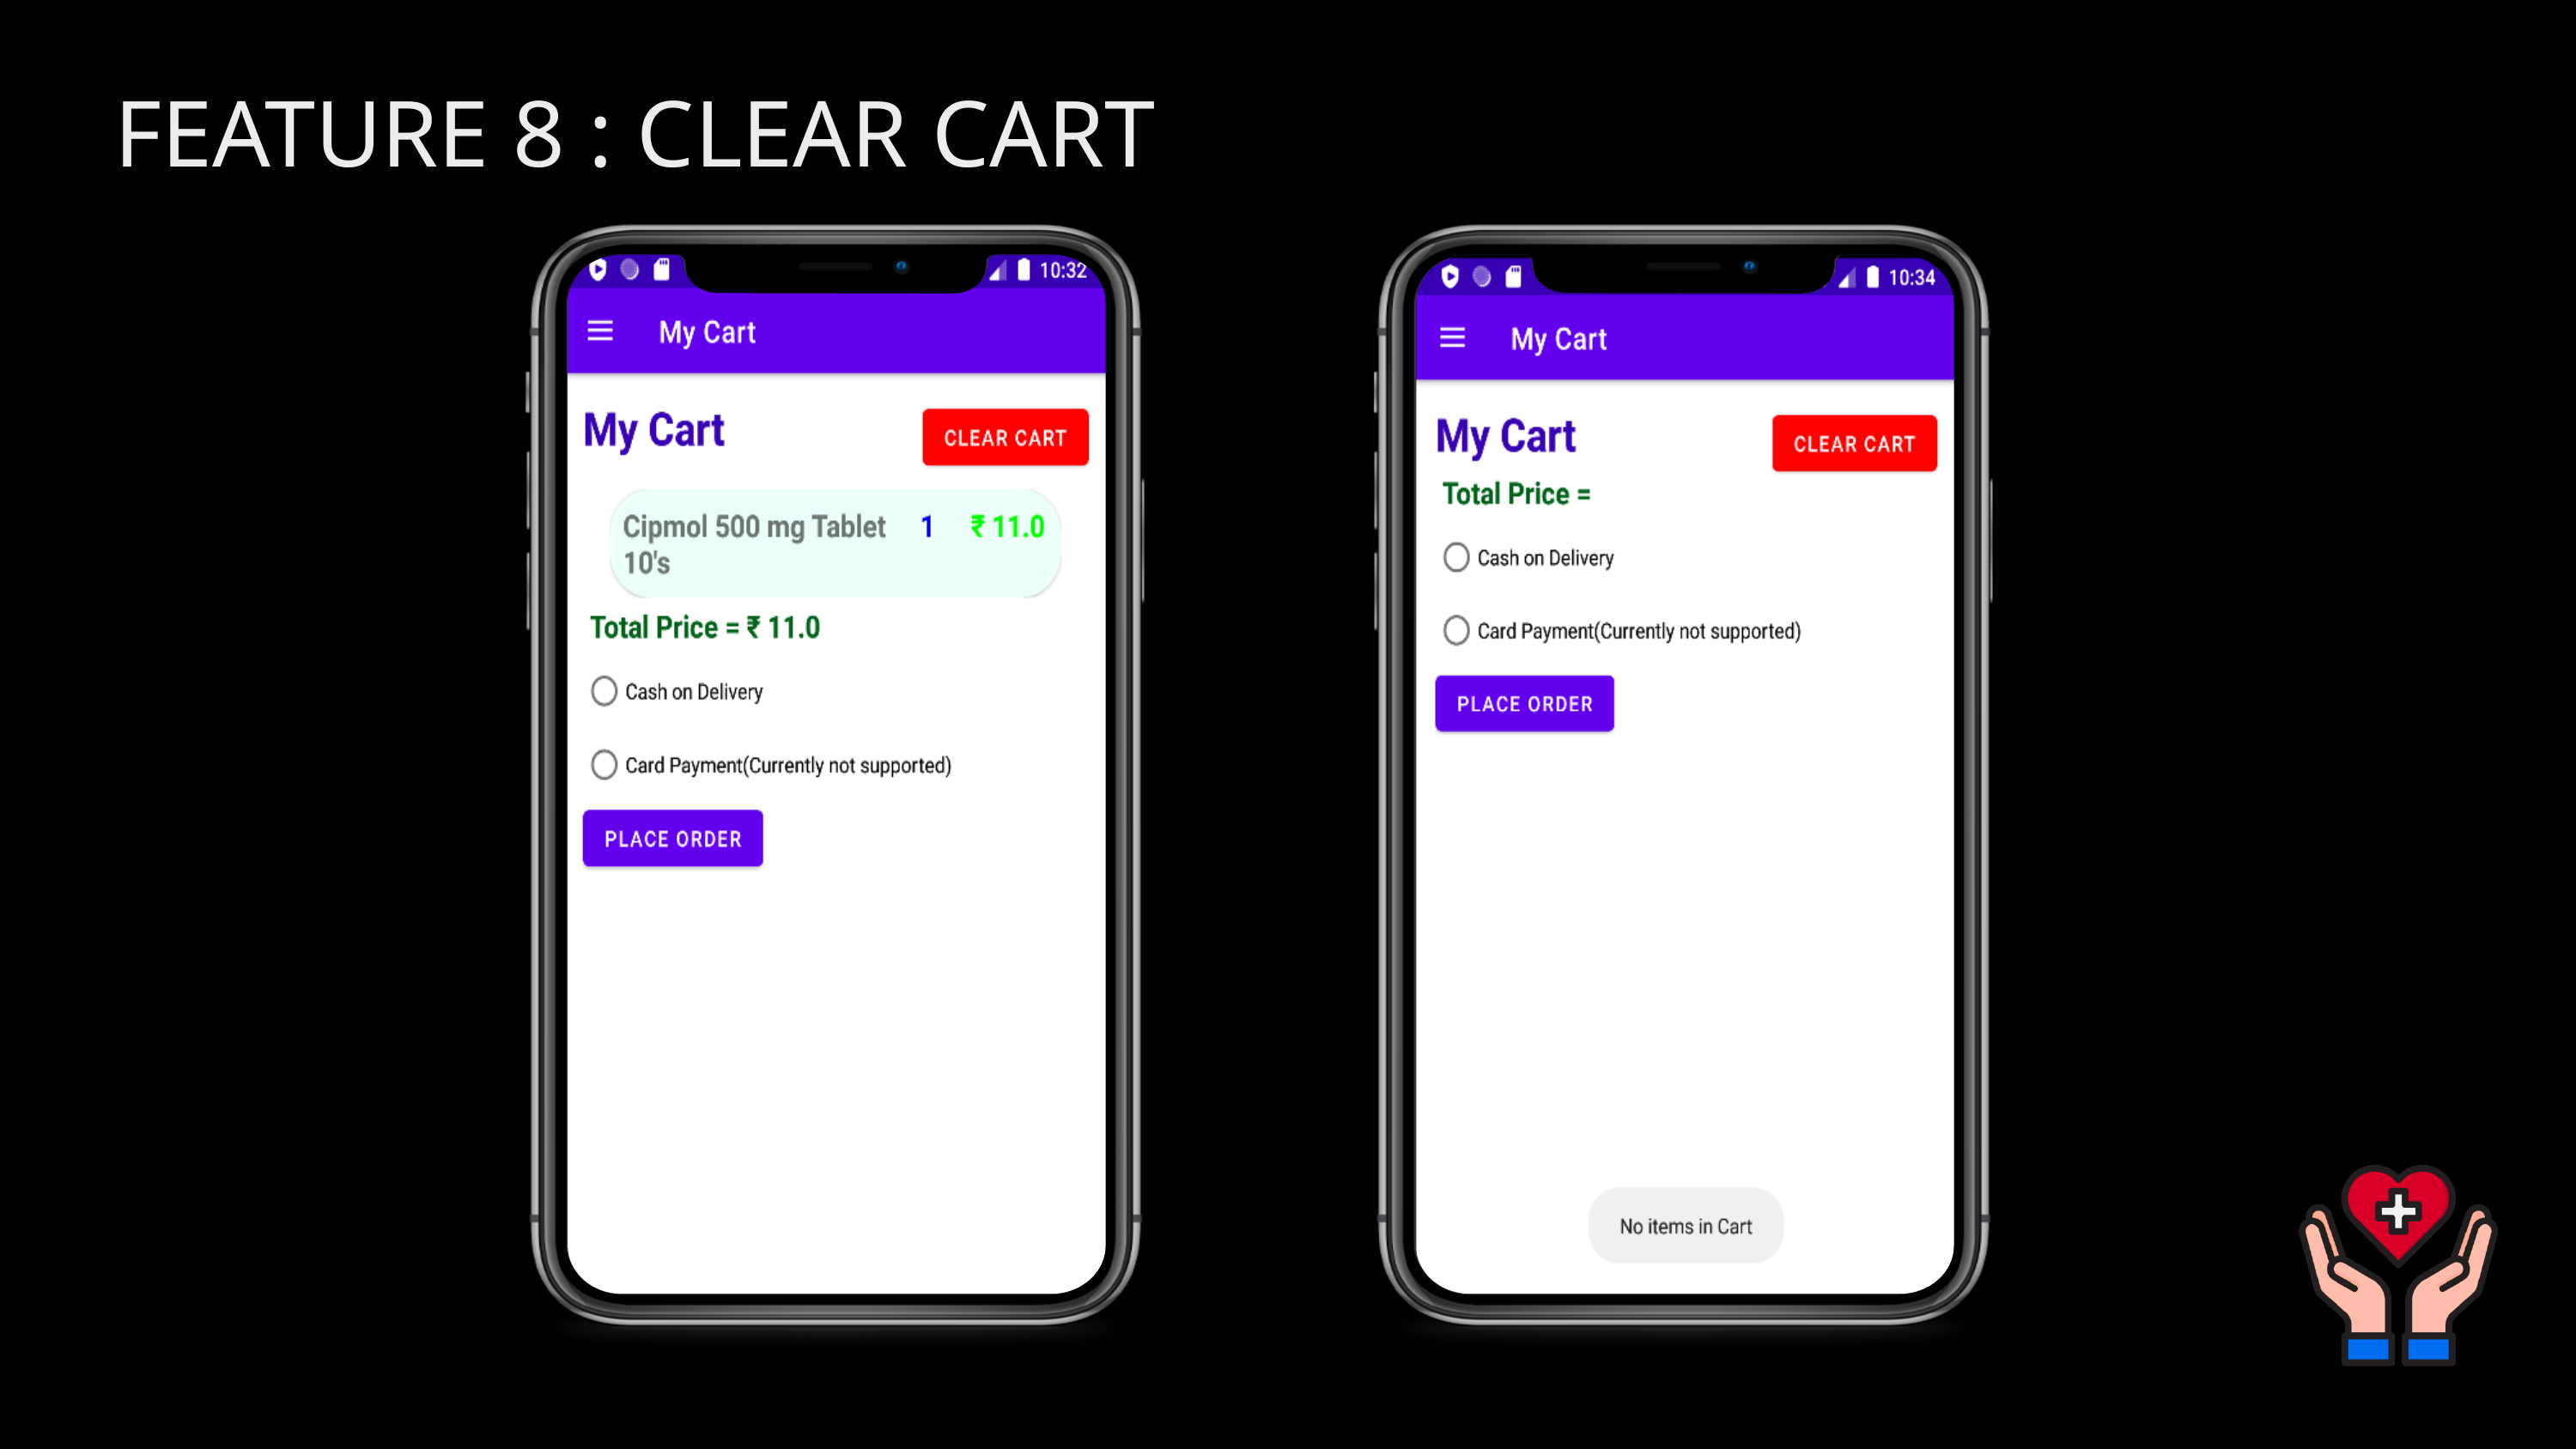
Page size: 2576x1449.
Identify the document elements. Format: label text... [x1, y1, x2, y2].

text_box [1373, 222, 1996, 1347]
picture [2290, 1157, 2506, 1373]
text_box FEATURE 8 : CLEAR CART [114, 76, 2462, 186]
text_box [525, 222, 1147, 1347]
